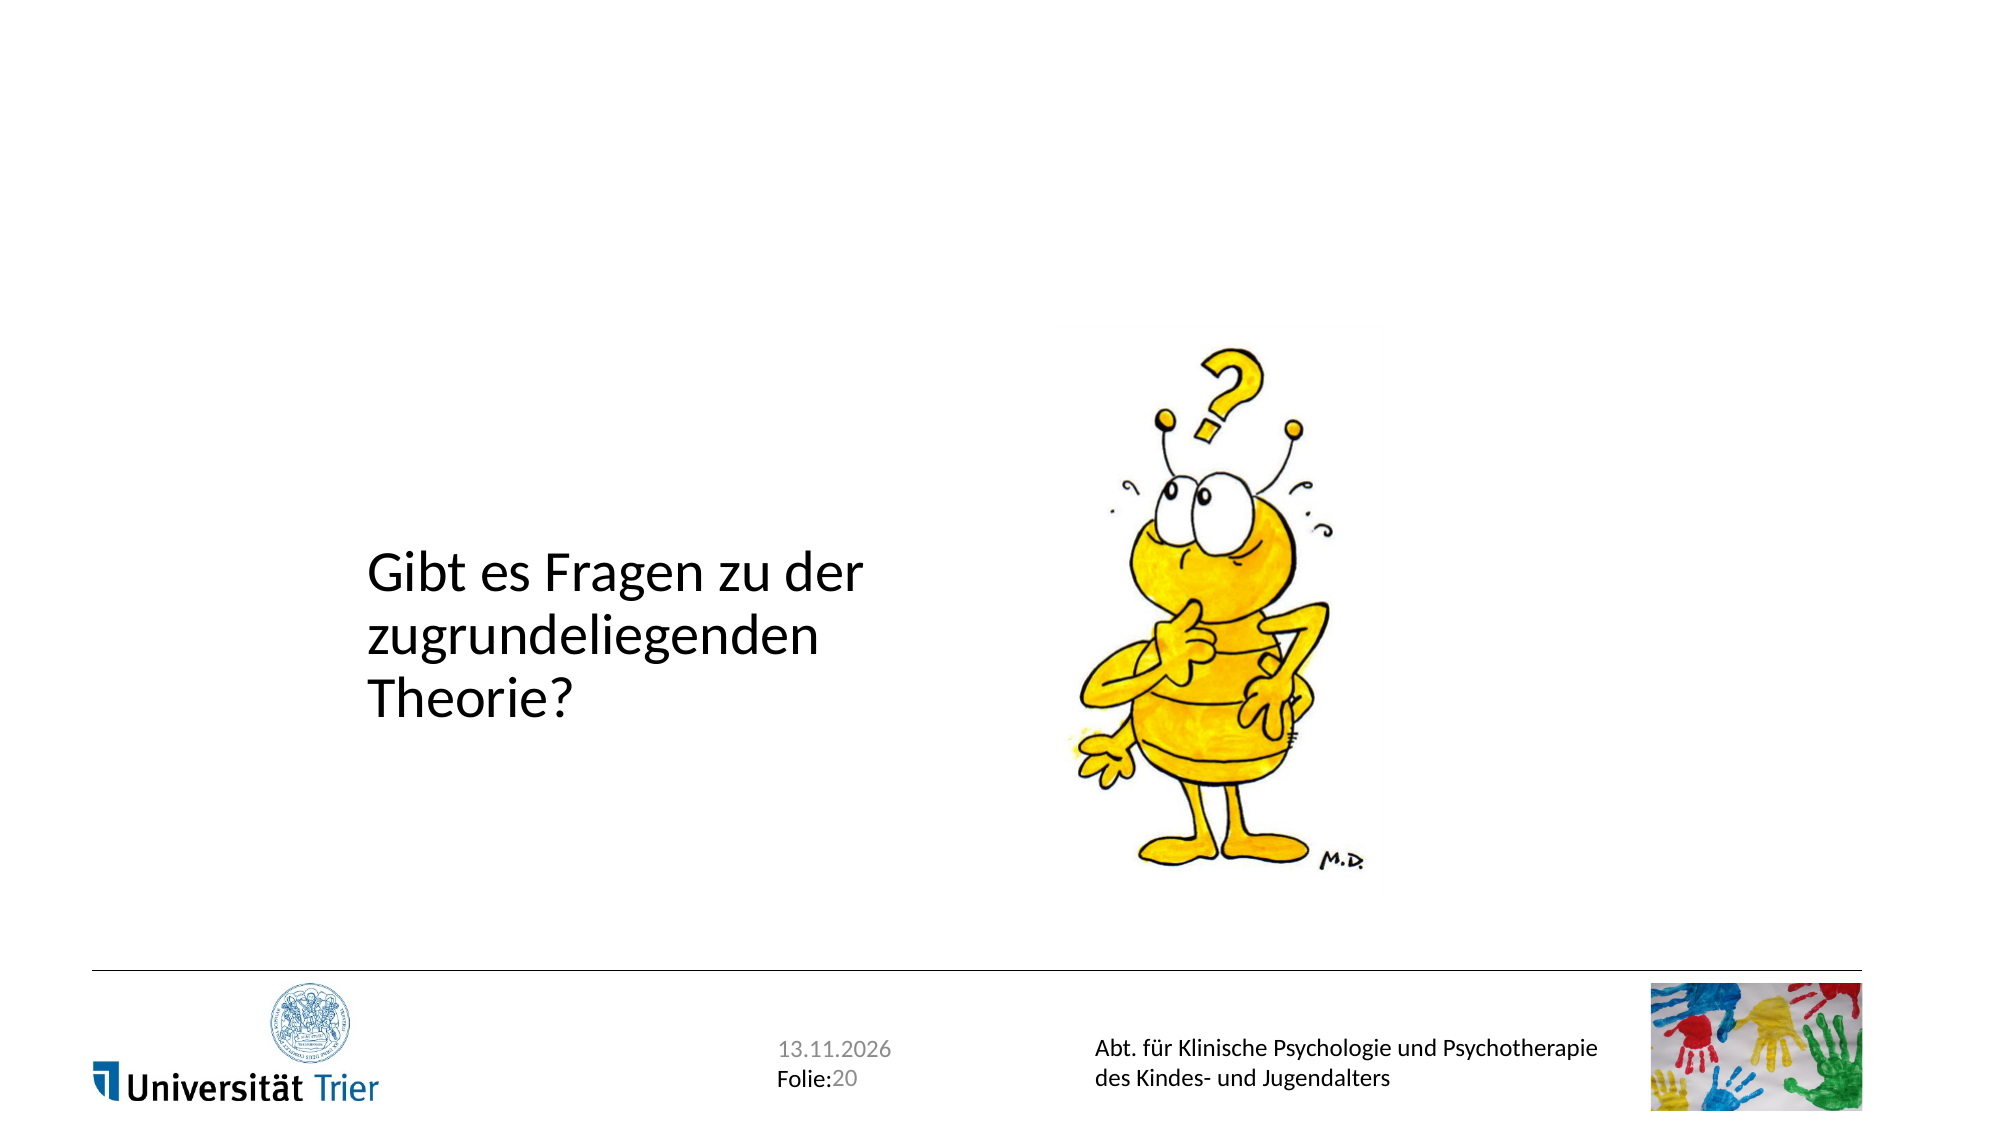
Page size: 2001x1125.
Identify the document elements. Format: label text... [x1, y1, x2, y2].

picture [1054, 324, 1383, 898]
picture [1650, 983, 1863, 1111]
list Gibt es Fragen zu der zugrundeliegenden Theorie? [352, 533, 975, 1125]
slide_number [762, 1017, 939, 1078]
slide_number 20 [817, 1046, 911, 1107]
picture [92, 982, 352, 1101]
